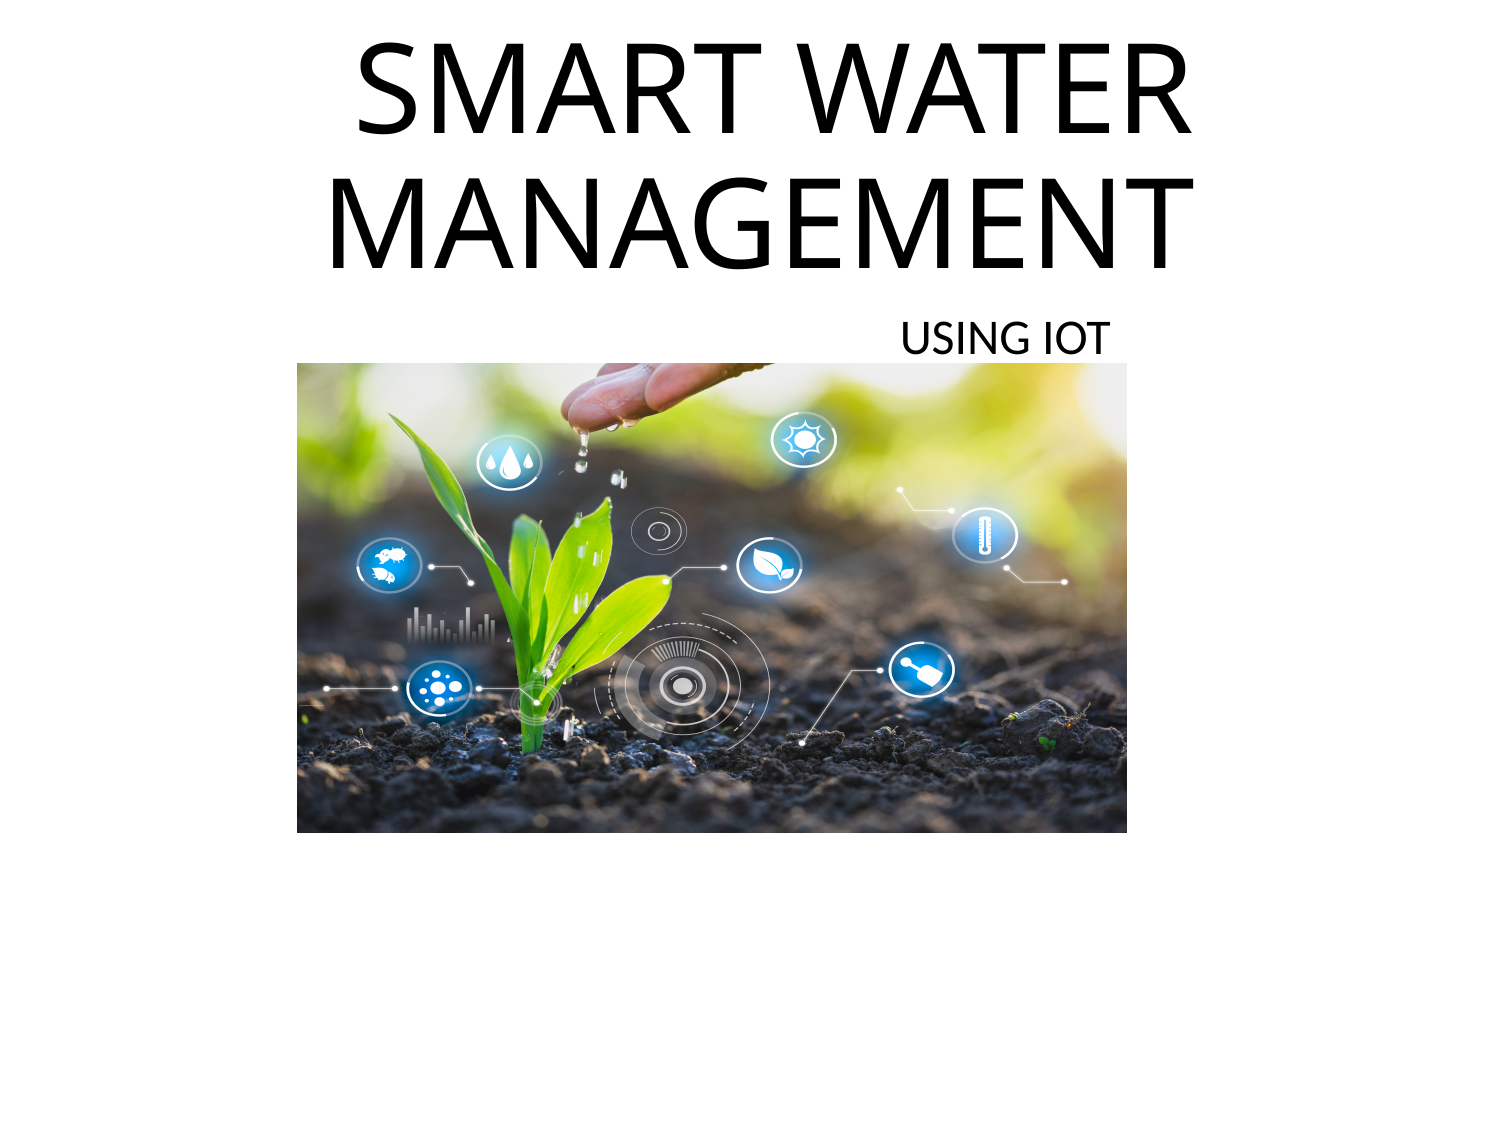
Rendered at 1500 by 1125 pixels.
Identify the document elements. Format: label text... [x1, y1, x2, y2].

subtitle USING IOT [212, 303, 1338, 576]
title SMART WATER MANAGEMENT [137, 0, 1413, 304]
picture [297, 363, 1127, 833]
